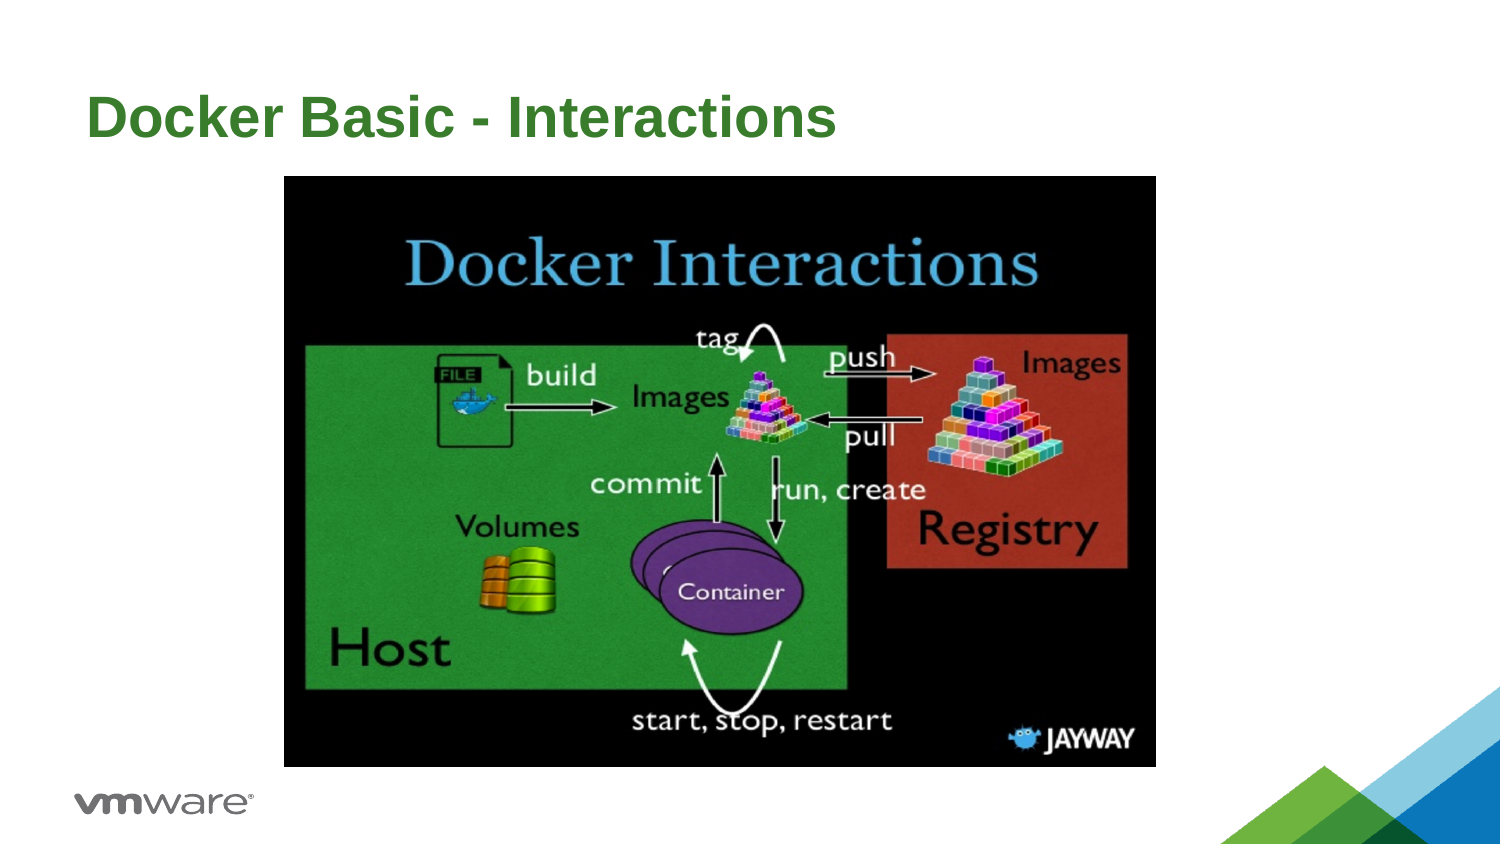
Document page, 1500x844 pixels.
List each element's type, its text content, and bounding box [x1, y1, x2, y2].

picture [1209, 684, 1500, 844]
picture [283, 176, 1157, 768]
title Docker Basic - Interactions [86, 49, 1354, 150]
